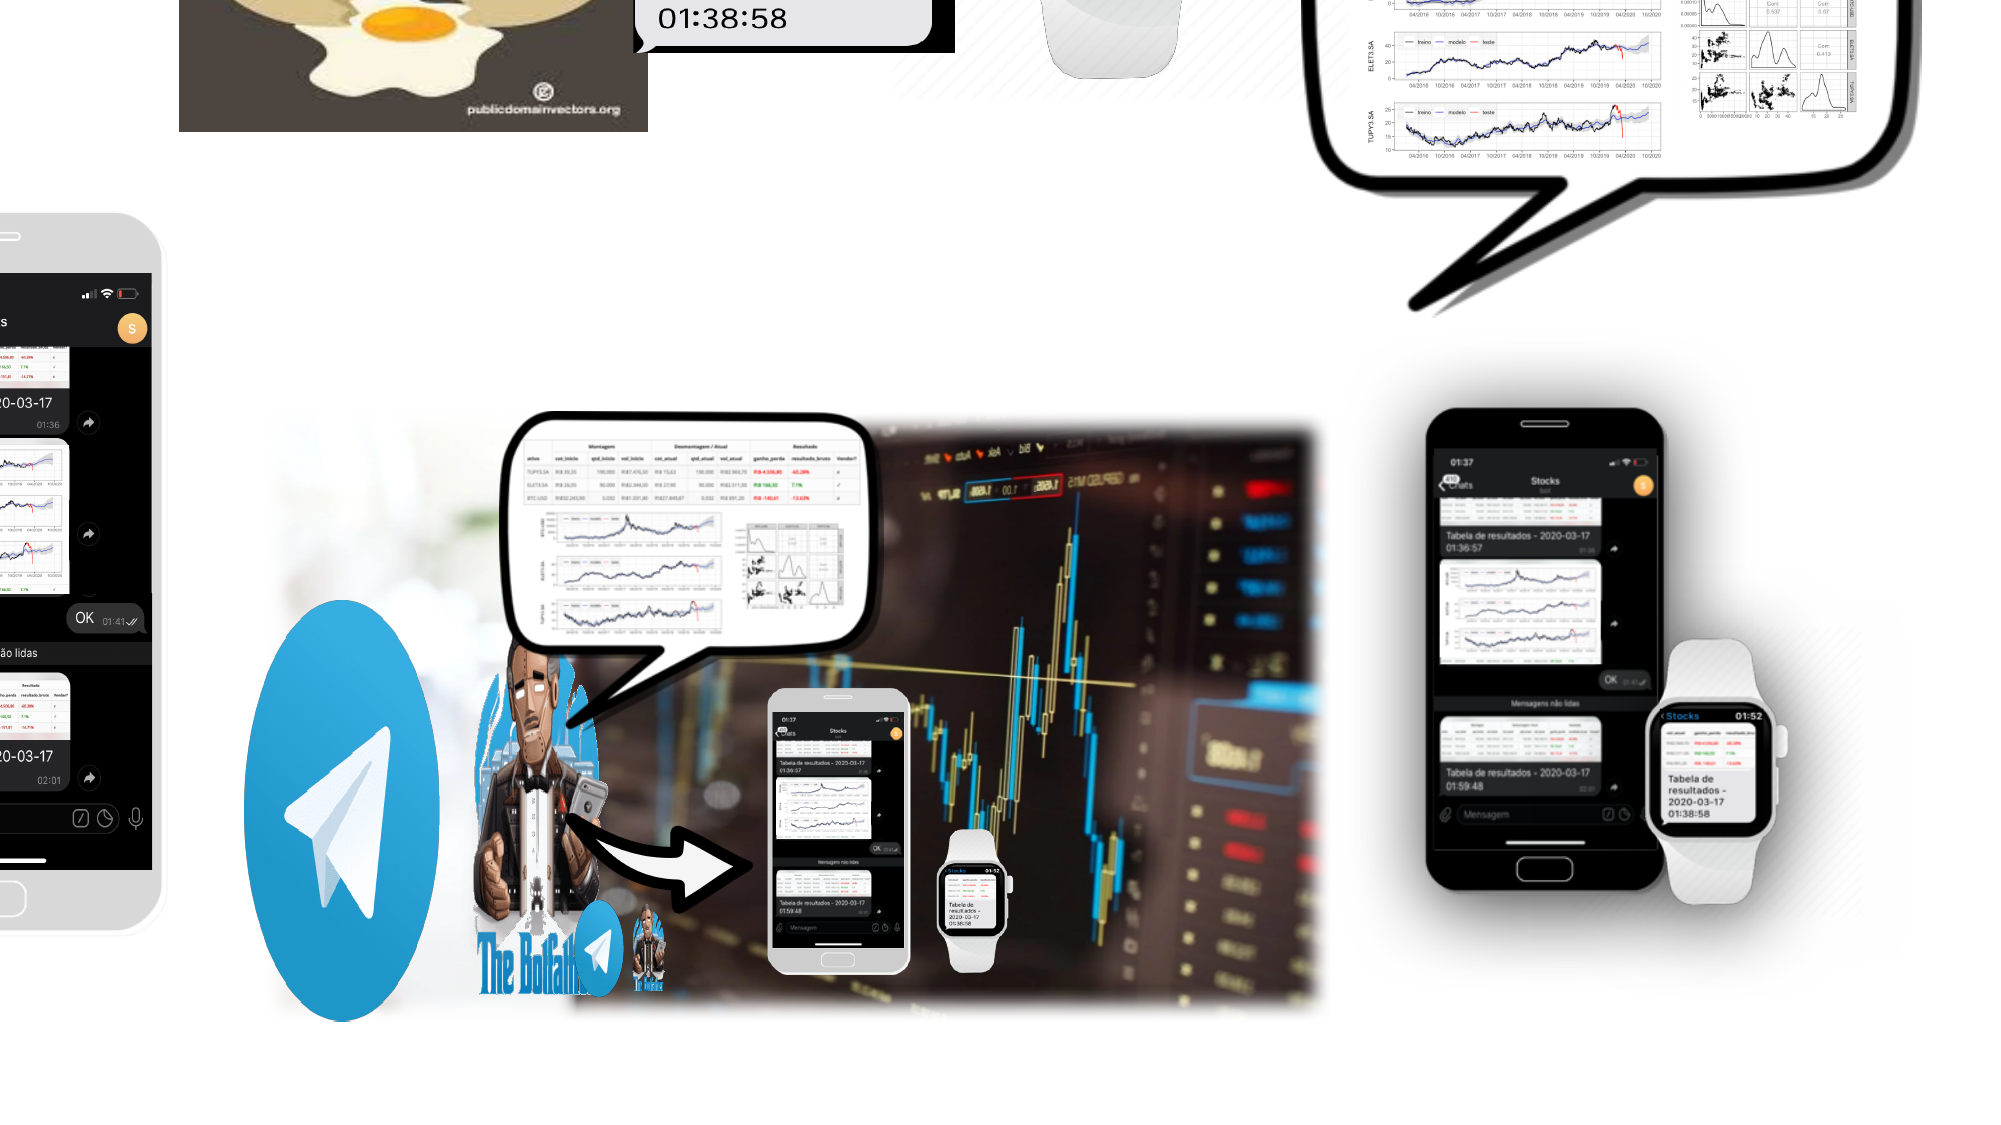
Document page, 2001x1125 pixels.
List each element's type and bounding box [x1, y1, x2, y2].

picture [1353, 377, 1866, 921]
picture [0, 167, 1332, 1022]
picture [179, 0, 1922, 318]
